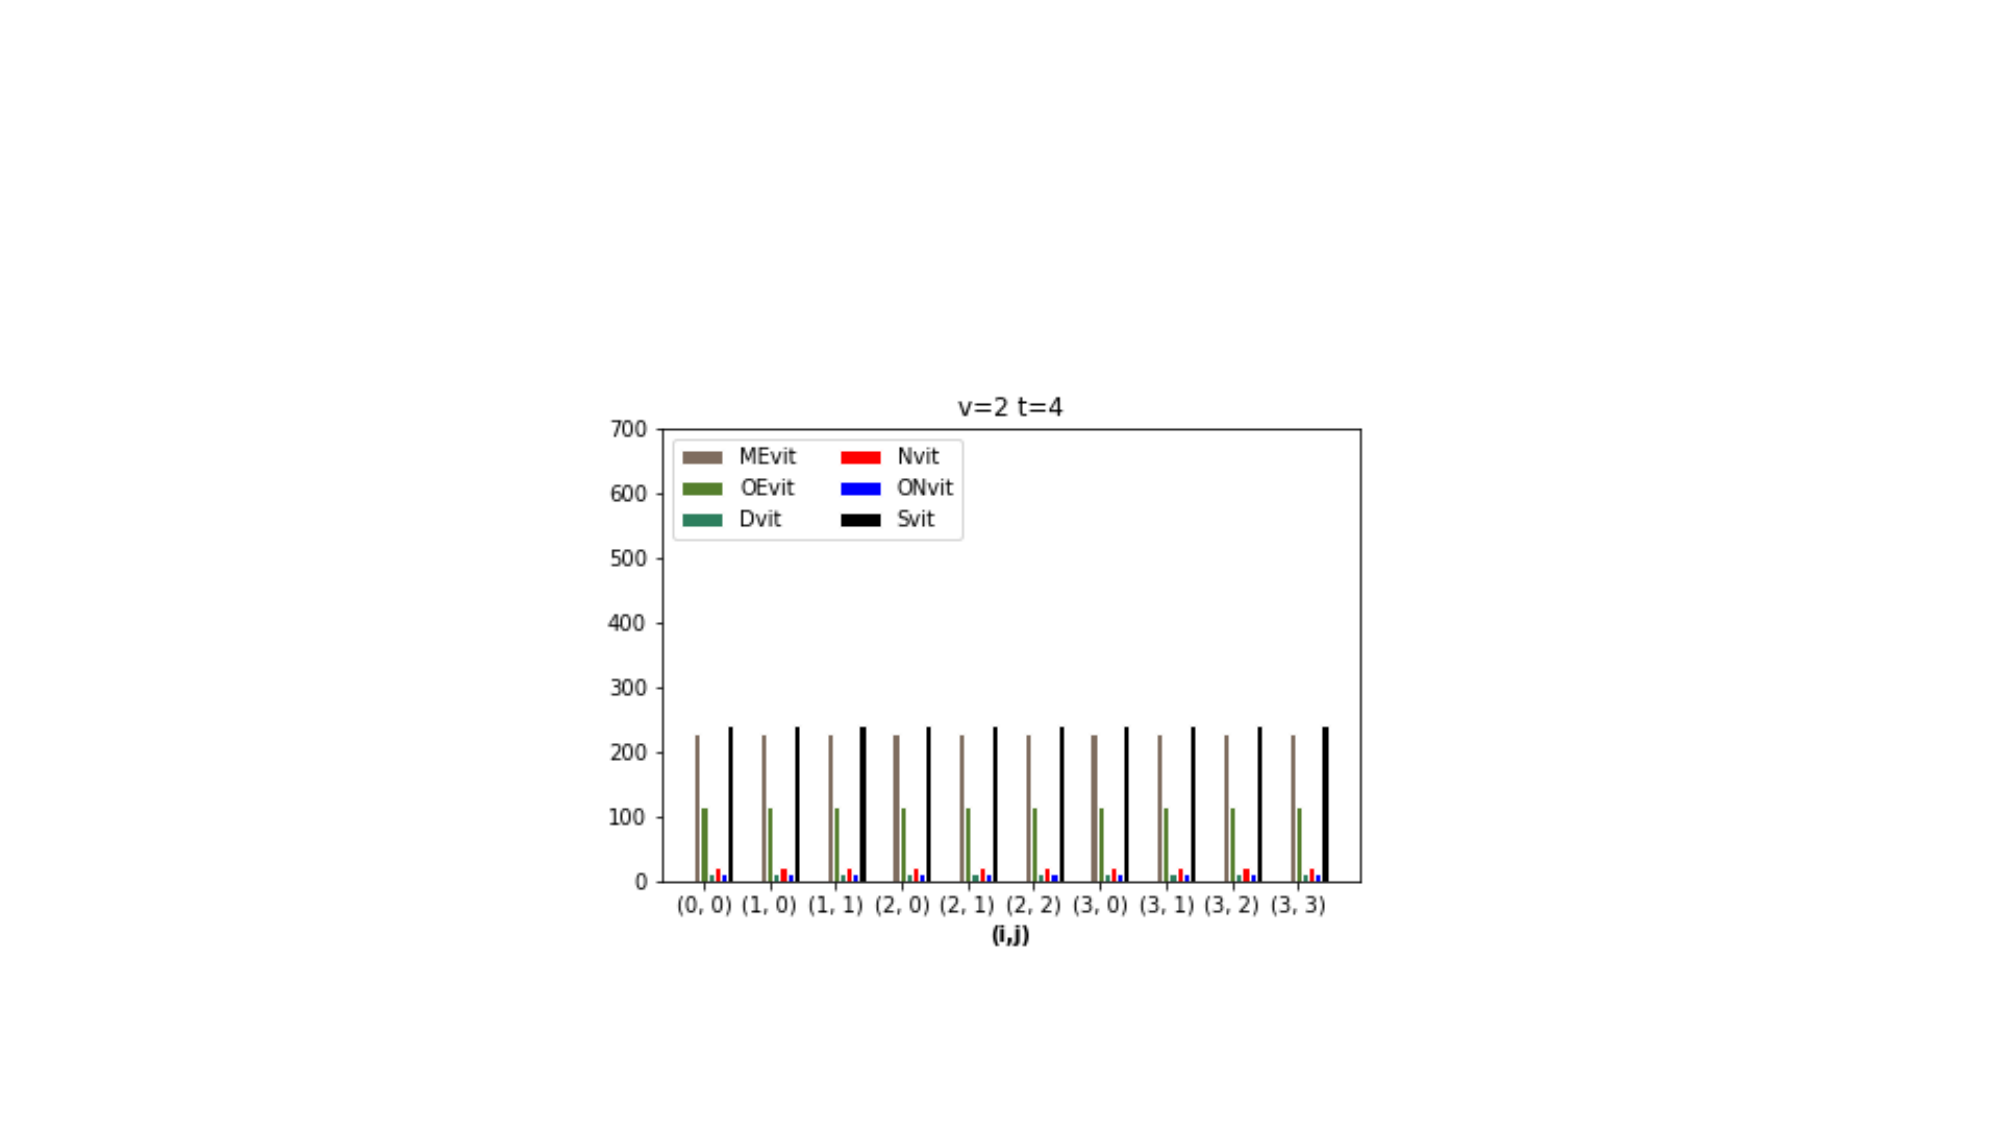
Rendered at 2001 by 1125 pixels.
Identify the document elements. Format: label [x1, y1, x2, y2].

list [549, 356, 1450, 957]
